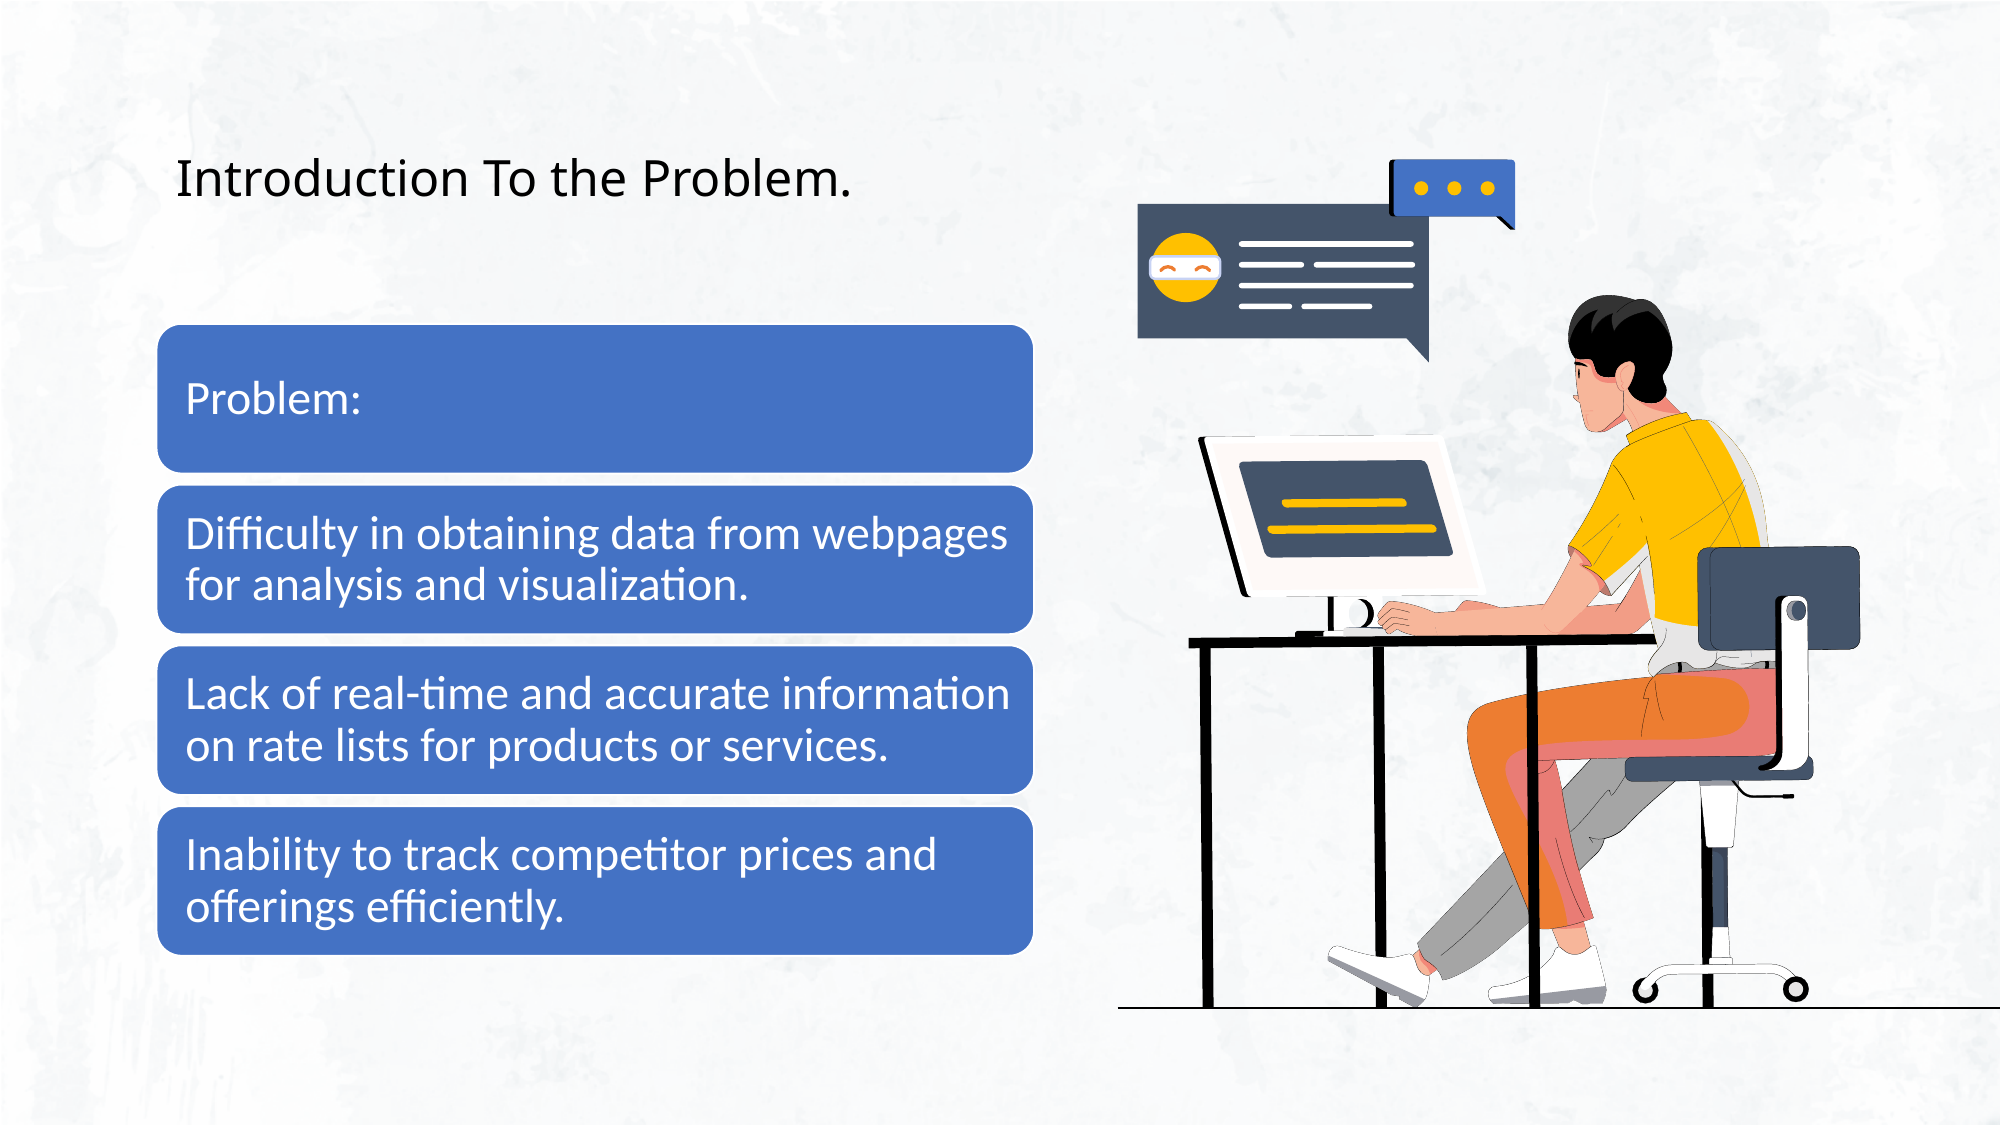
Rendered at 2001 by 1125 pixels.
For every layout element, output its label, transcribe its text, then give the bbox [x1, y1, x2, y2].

picture [3, 2, 2000, 1125]
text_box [156, 271, 1035, 1008]
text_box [1137, 159, 1861, 1007]
title Introduction To the Problem. [156, 116, 1068, 272]
